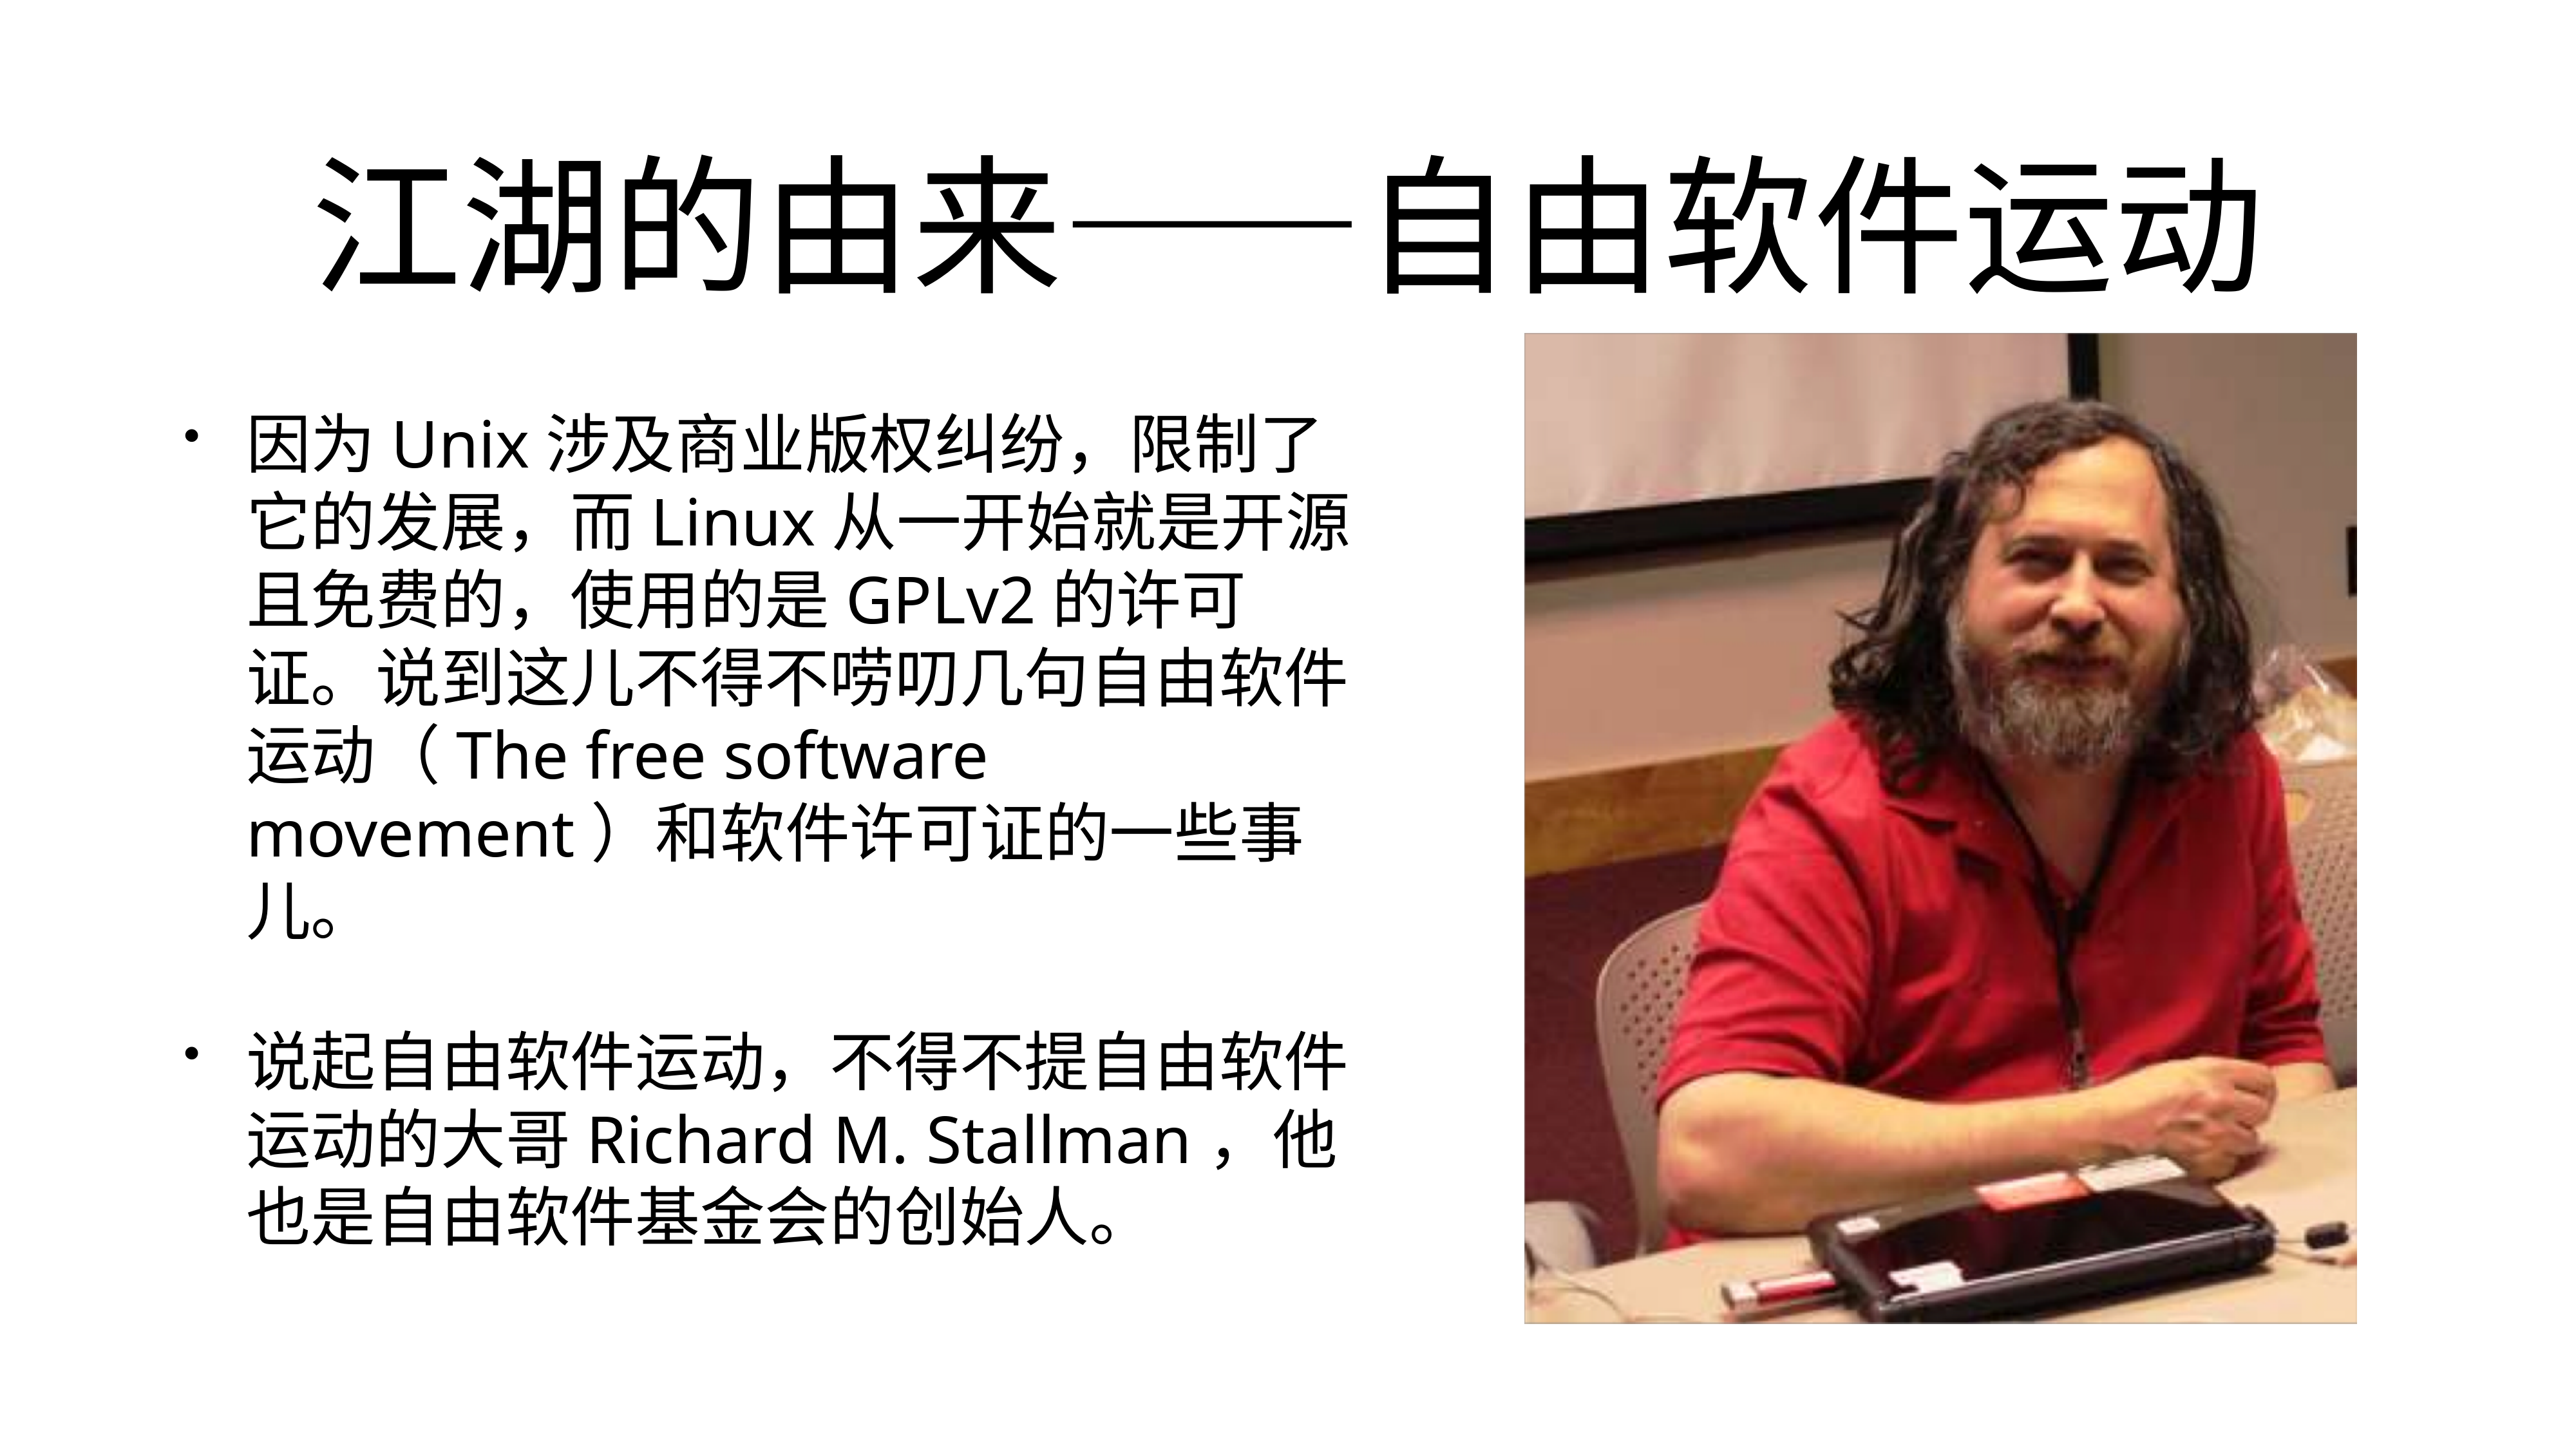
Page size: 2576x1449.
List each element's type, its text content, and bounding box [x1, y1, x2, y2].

list 因为Unix涉及商业版权纠纷，限制了它的发展，而Linux从一开始就是开源且免费的，使用的是GPLv2的许可证。说到这儿不得不唠叨几句自由软件运动（The free software movement）和软件许可证的一些事儿。 说起自由软件运动，不得不提自由软件运动的大哥Richard M. Stallman，他也是自由软件基金会的创始人。 [178, 341, 1363, 1316]
title 江湖的由来——自由软件运动 [178, 100, 2398, 343]
picture [1524, 333, 2357, 1324]
